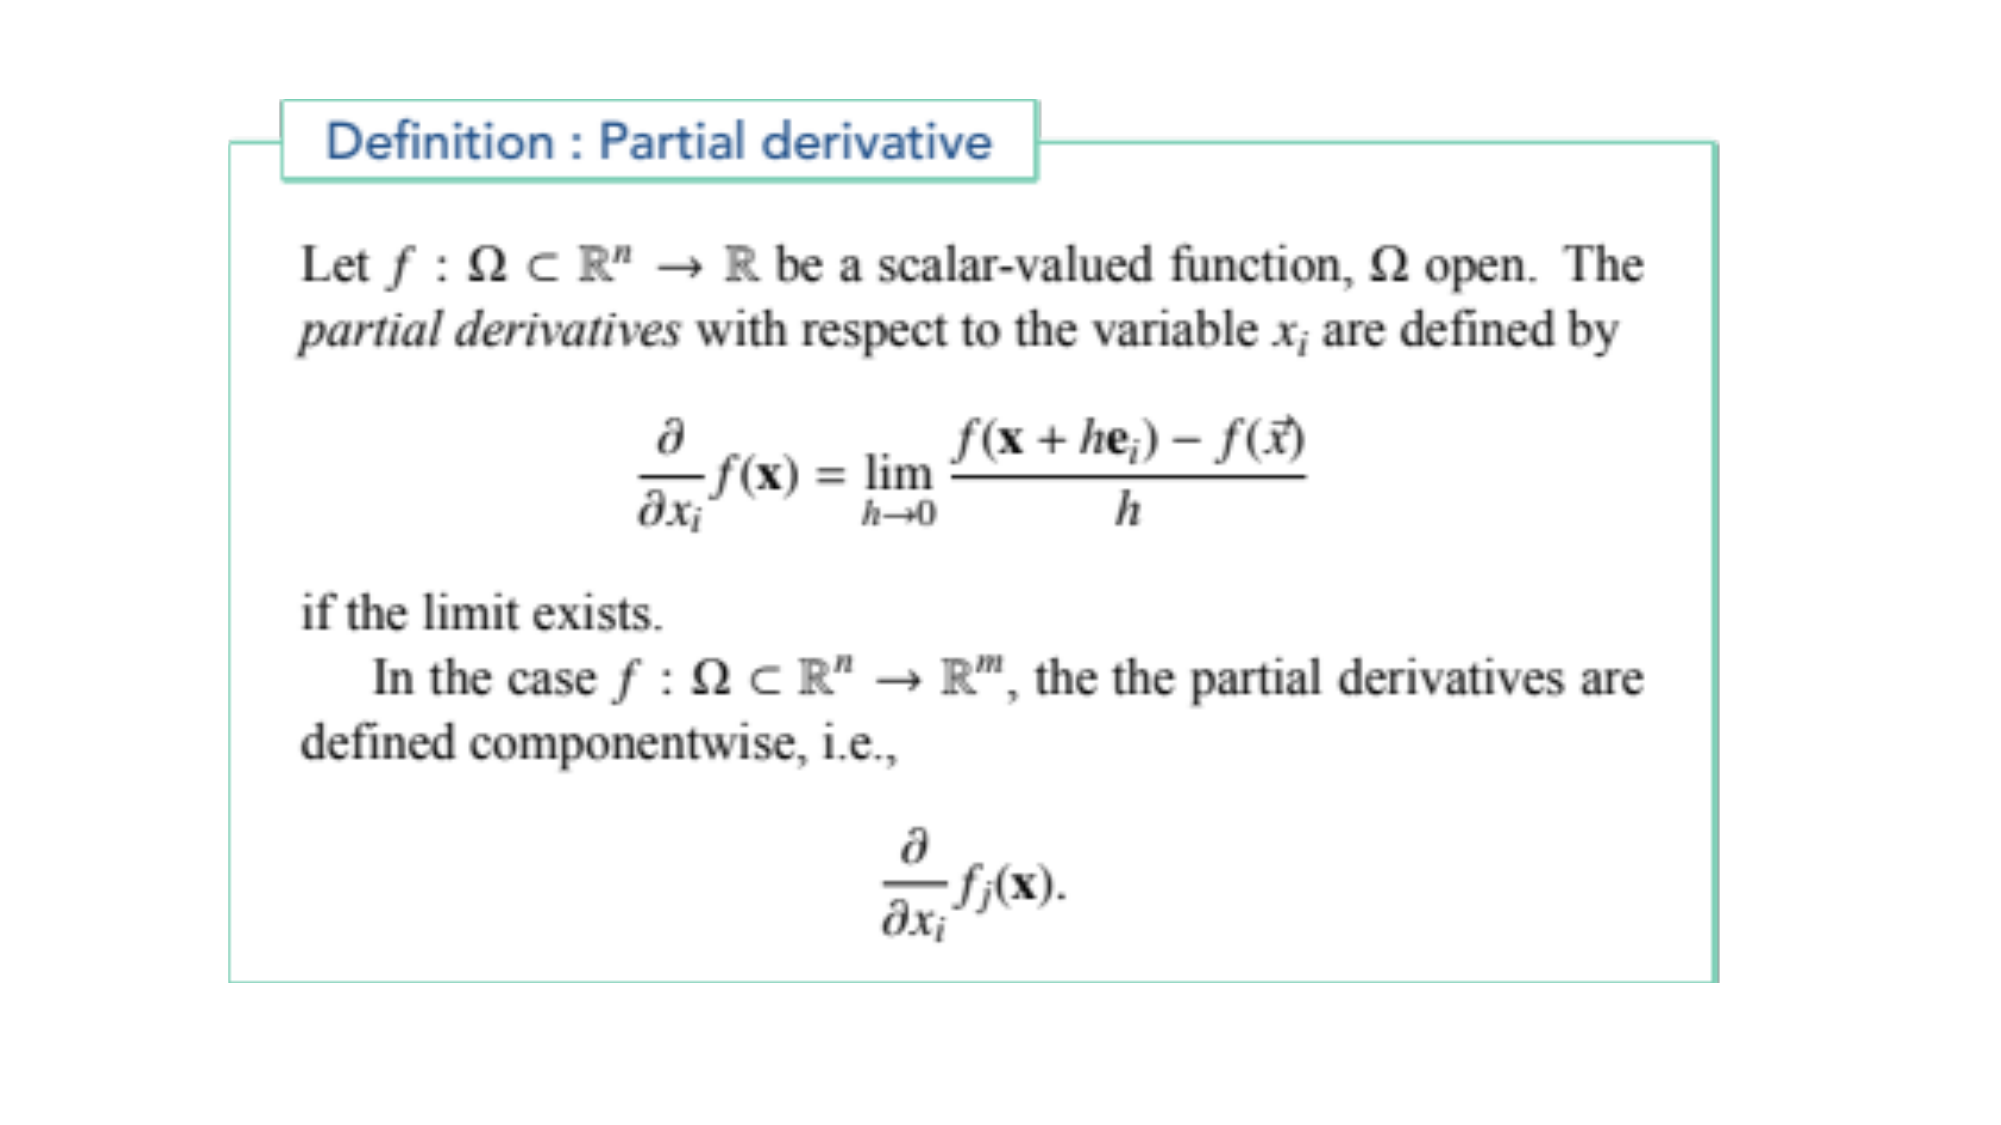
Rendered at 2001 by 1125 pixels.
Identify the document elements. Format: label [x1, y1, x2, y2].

picture [228, 99, 2000, 983]
